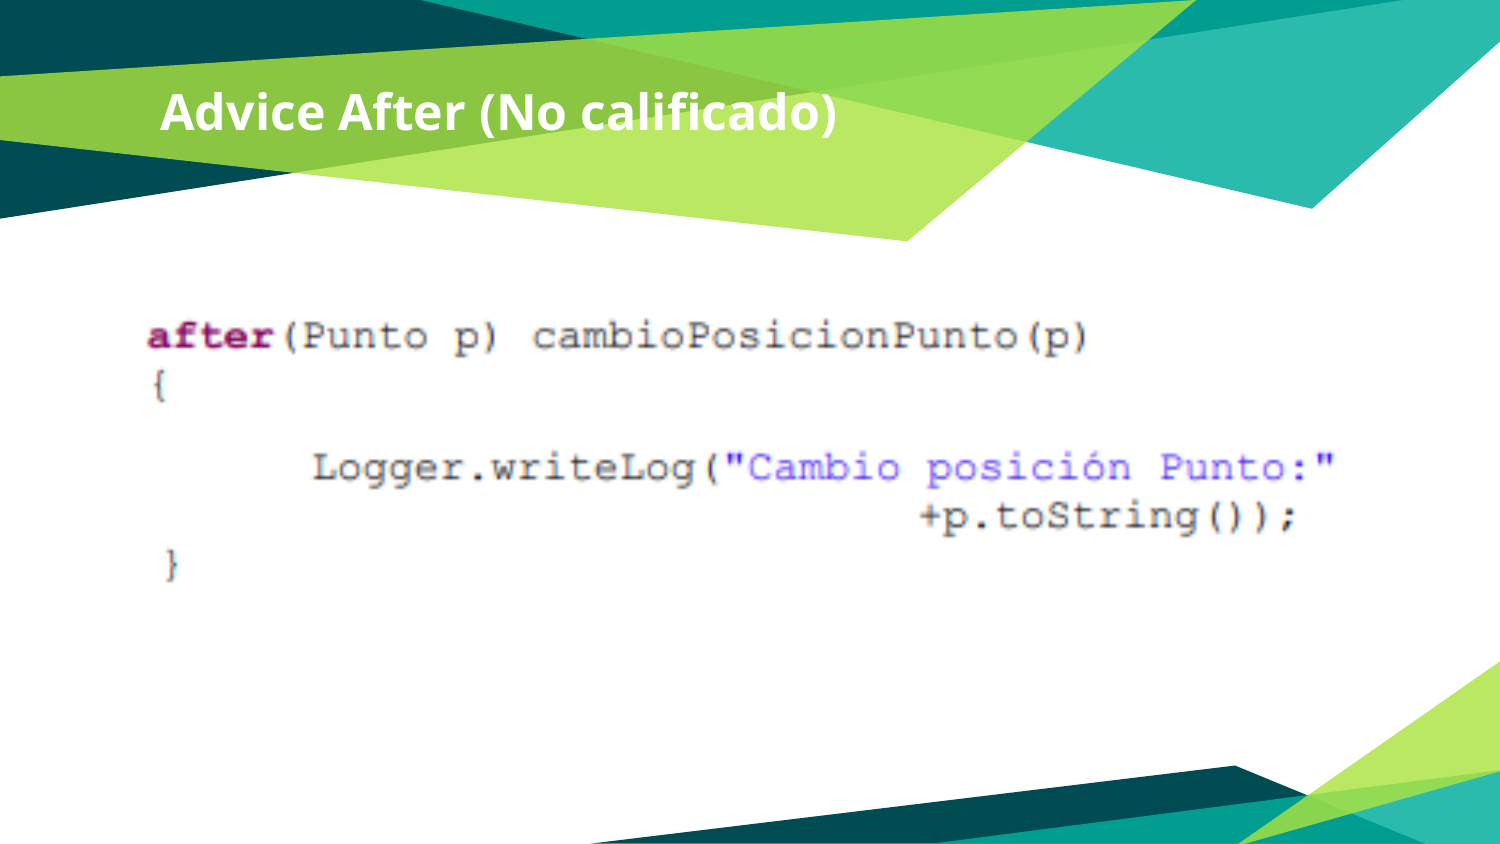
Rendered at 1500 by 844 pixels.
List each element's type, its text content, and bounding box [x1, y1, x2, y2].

picture [122, 307, 1377, 658]
title Advice After (No calificado) [145, 65, 1355, 206]
